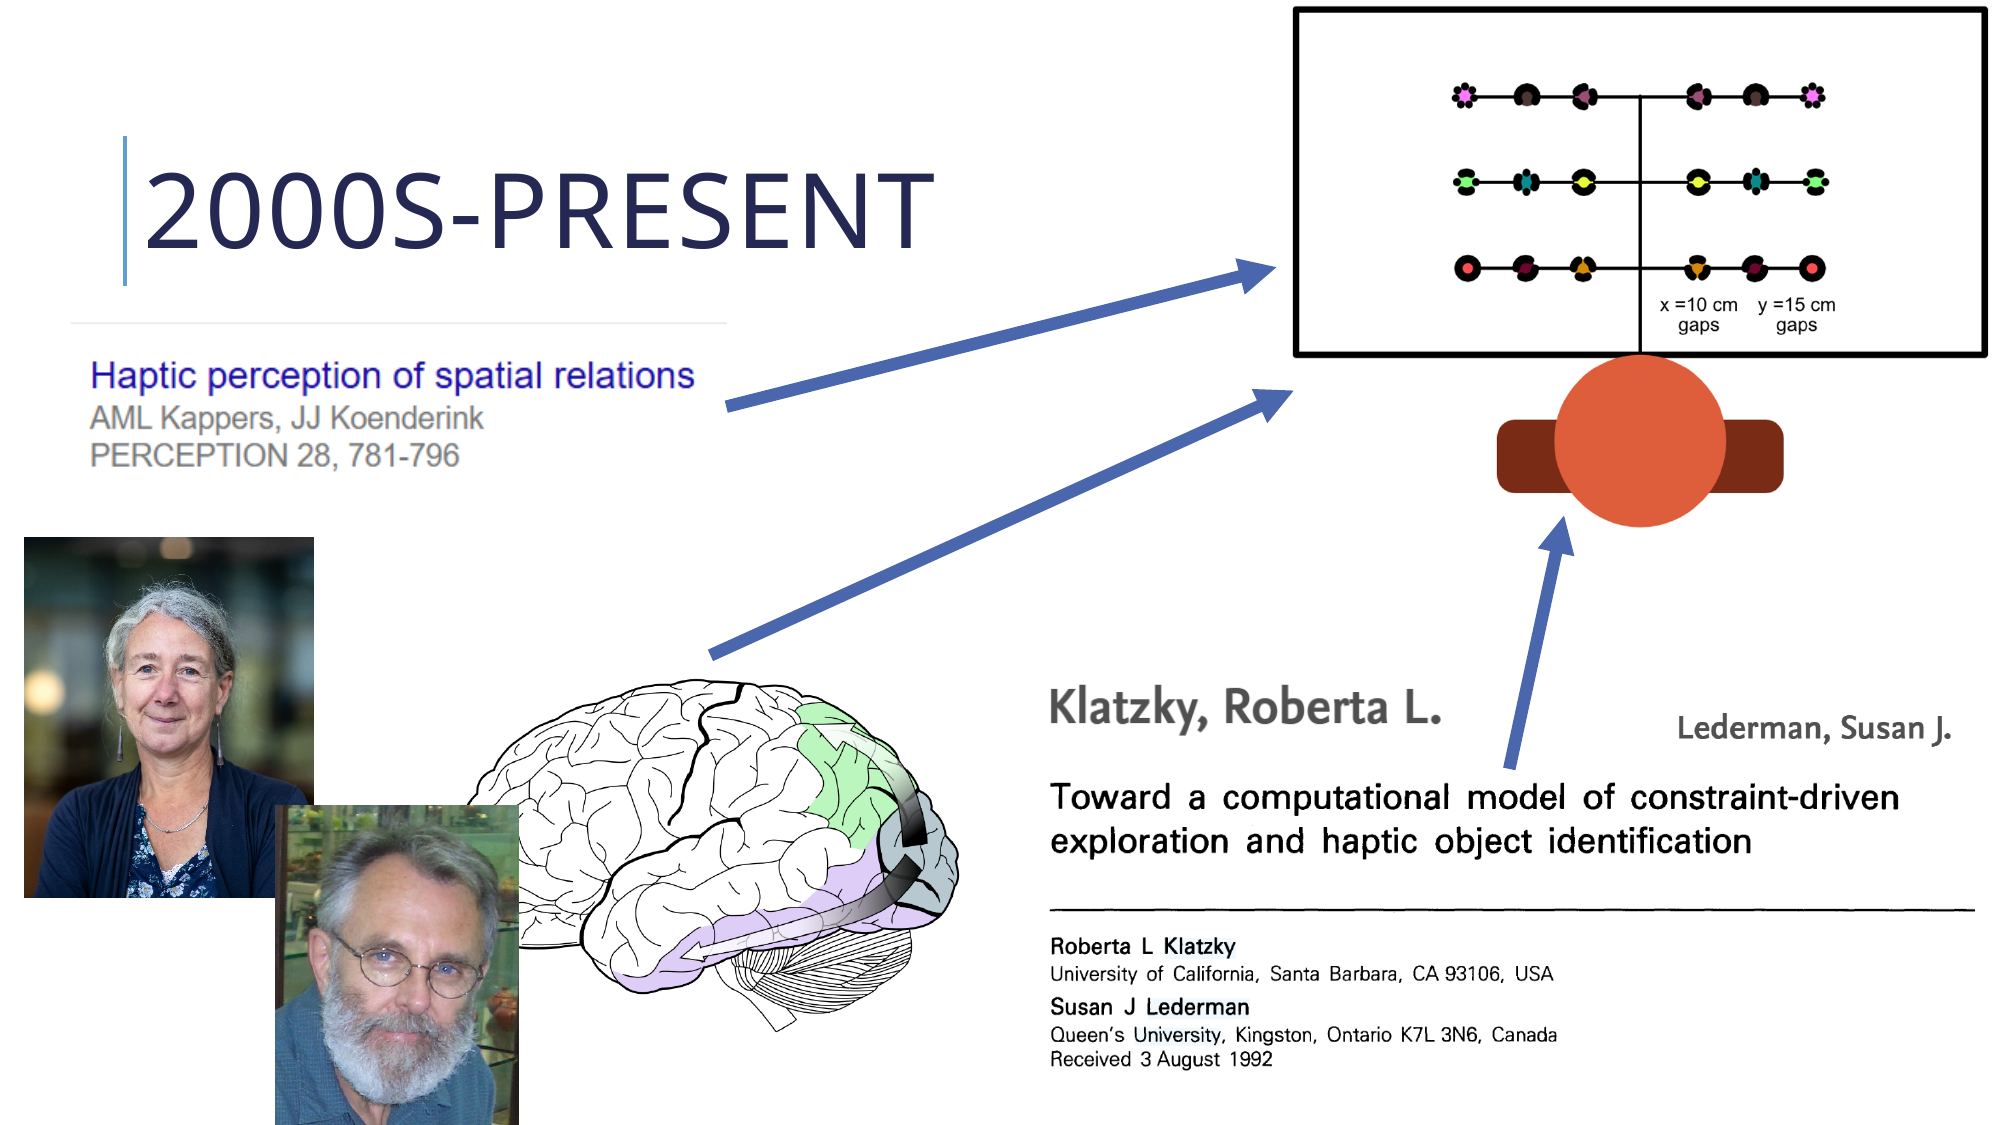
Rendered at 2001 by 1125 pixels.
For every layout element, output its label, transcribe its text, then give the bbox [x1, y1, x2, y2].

picture [1668, 700, 1955, 757]
picture [1023, 672, 1458, 740]
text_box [710, 390, 1294, 656]
title 2000s-Present [129, 96, 1269, 316]
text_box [726, 266, 1277, 385]
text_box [1509, 515, 1565, 769]
picture [24, 536, 982, 1125]
picture [1276, 0, 2000, 535]
picture [1043, 768, 1976, 1097]
picture [65, 321, 726, 493]
